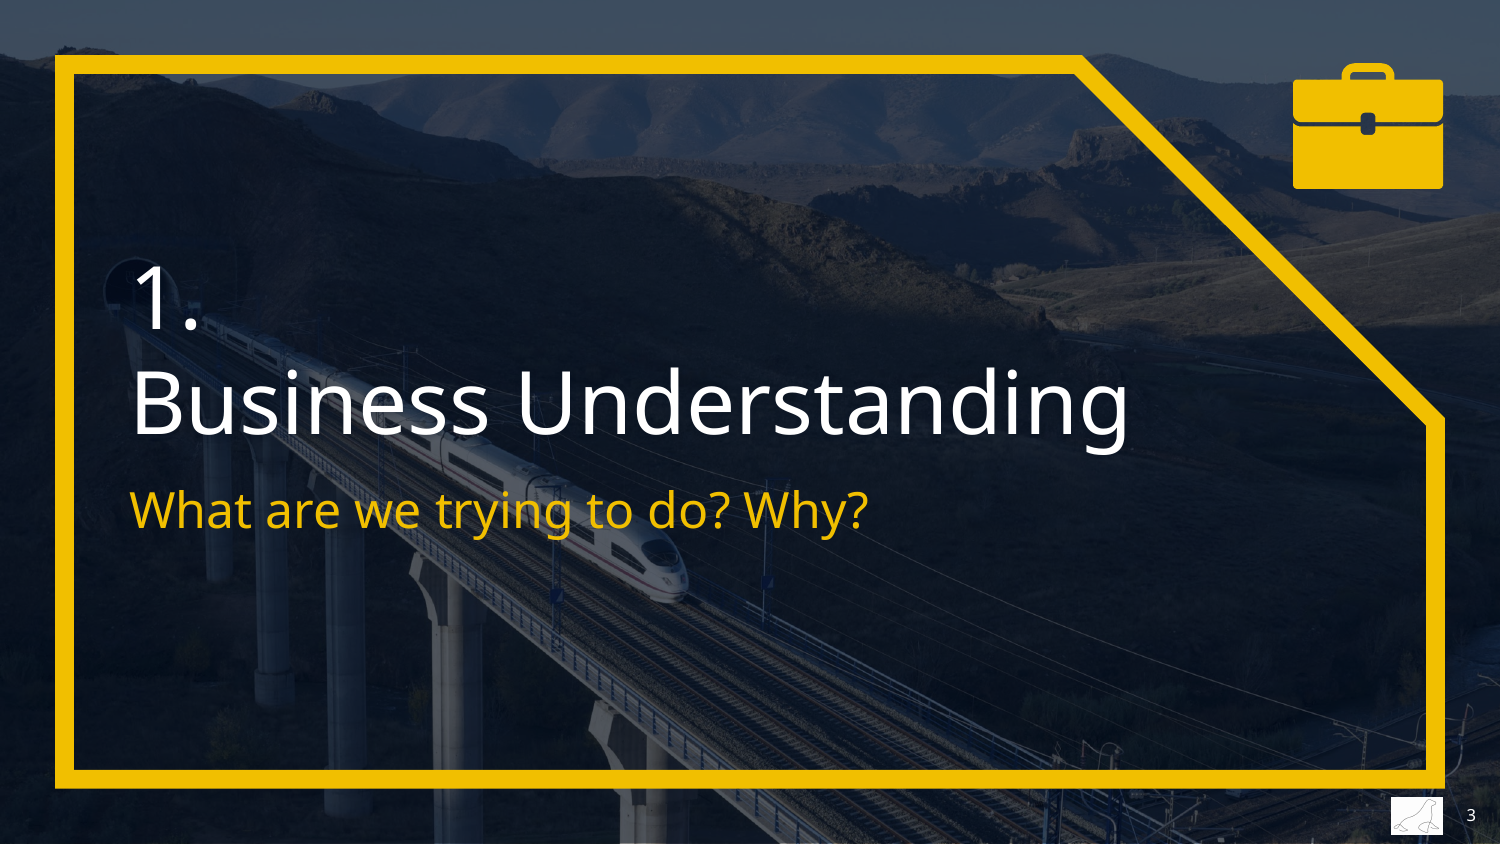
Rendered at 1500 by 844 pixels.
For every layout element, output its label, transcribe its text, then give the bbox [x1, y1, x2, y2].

picture [74, 74, 1426, 769]
subtitle What are we trying to do? Why? [129, 469, 1069, 610]
picture [0, 0, 1500, 844]
text_box 3 [1442, 789, 1500, 844]
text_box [1292, 62, 1444, 190]
title 1. Business Understanding [129, 245, 1211, 452]
